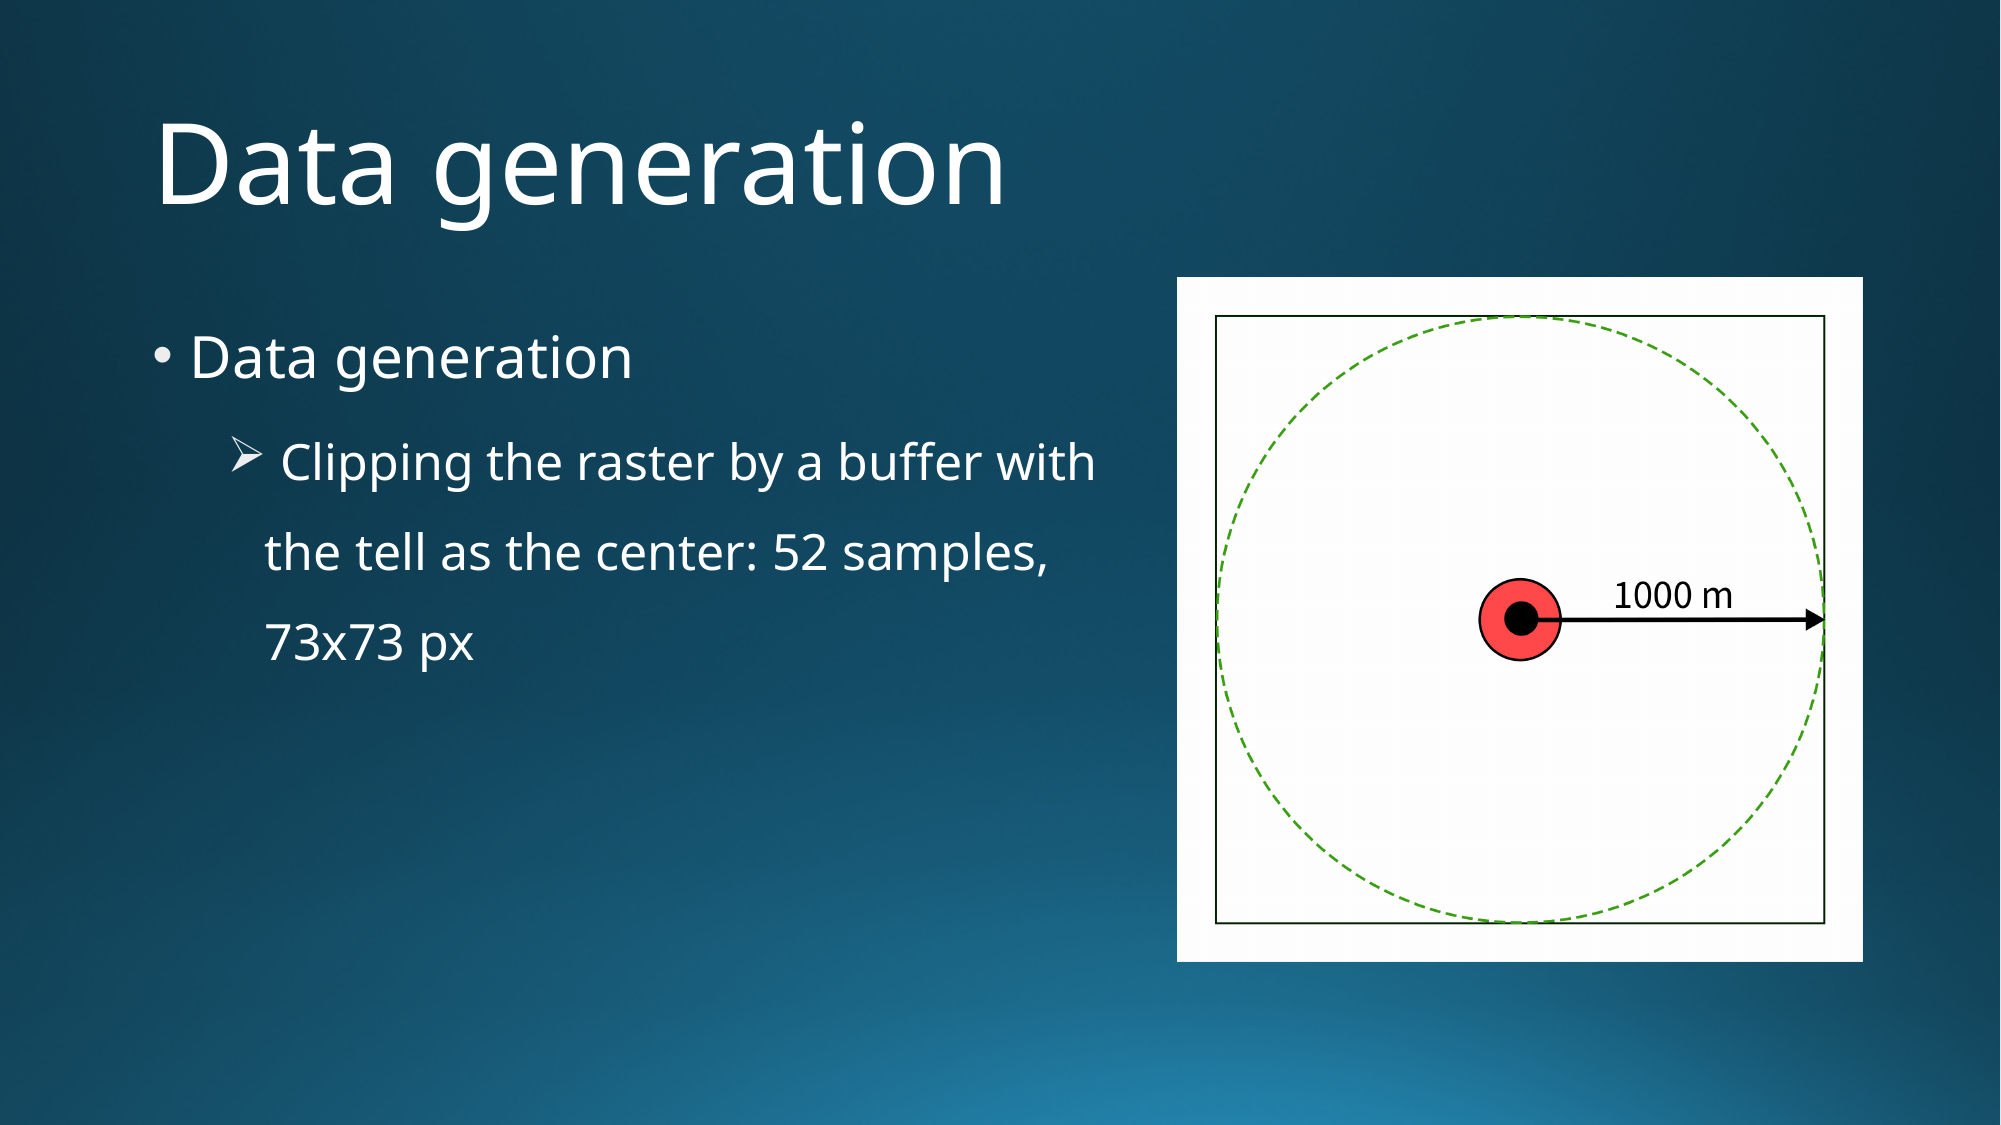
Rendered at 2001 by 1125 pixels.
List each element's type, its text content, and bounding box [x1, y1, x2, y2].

title Data generation [137, 59, 1863, 277]
picture [0, 0, 2001, 1125]
list Data generation Clipping the raster by a buffer with the tell as the center: 52 samples, 73x73 px [137, 277, 1178, 1014]
